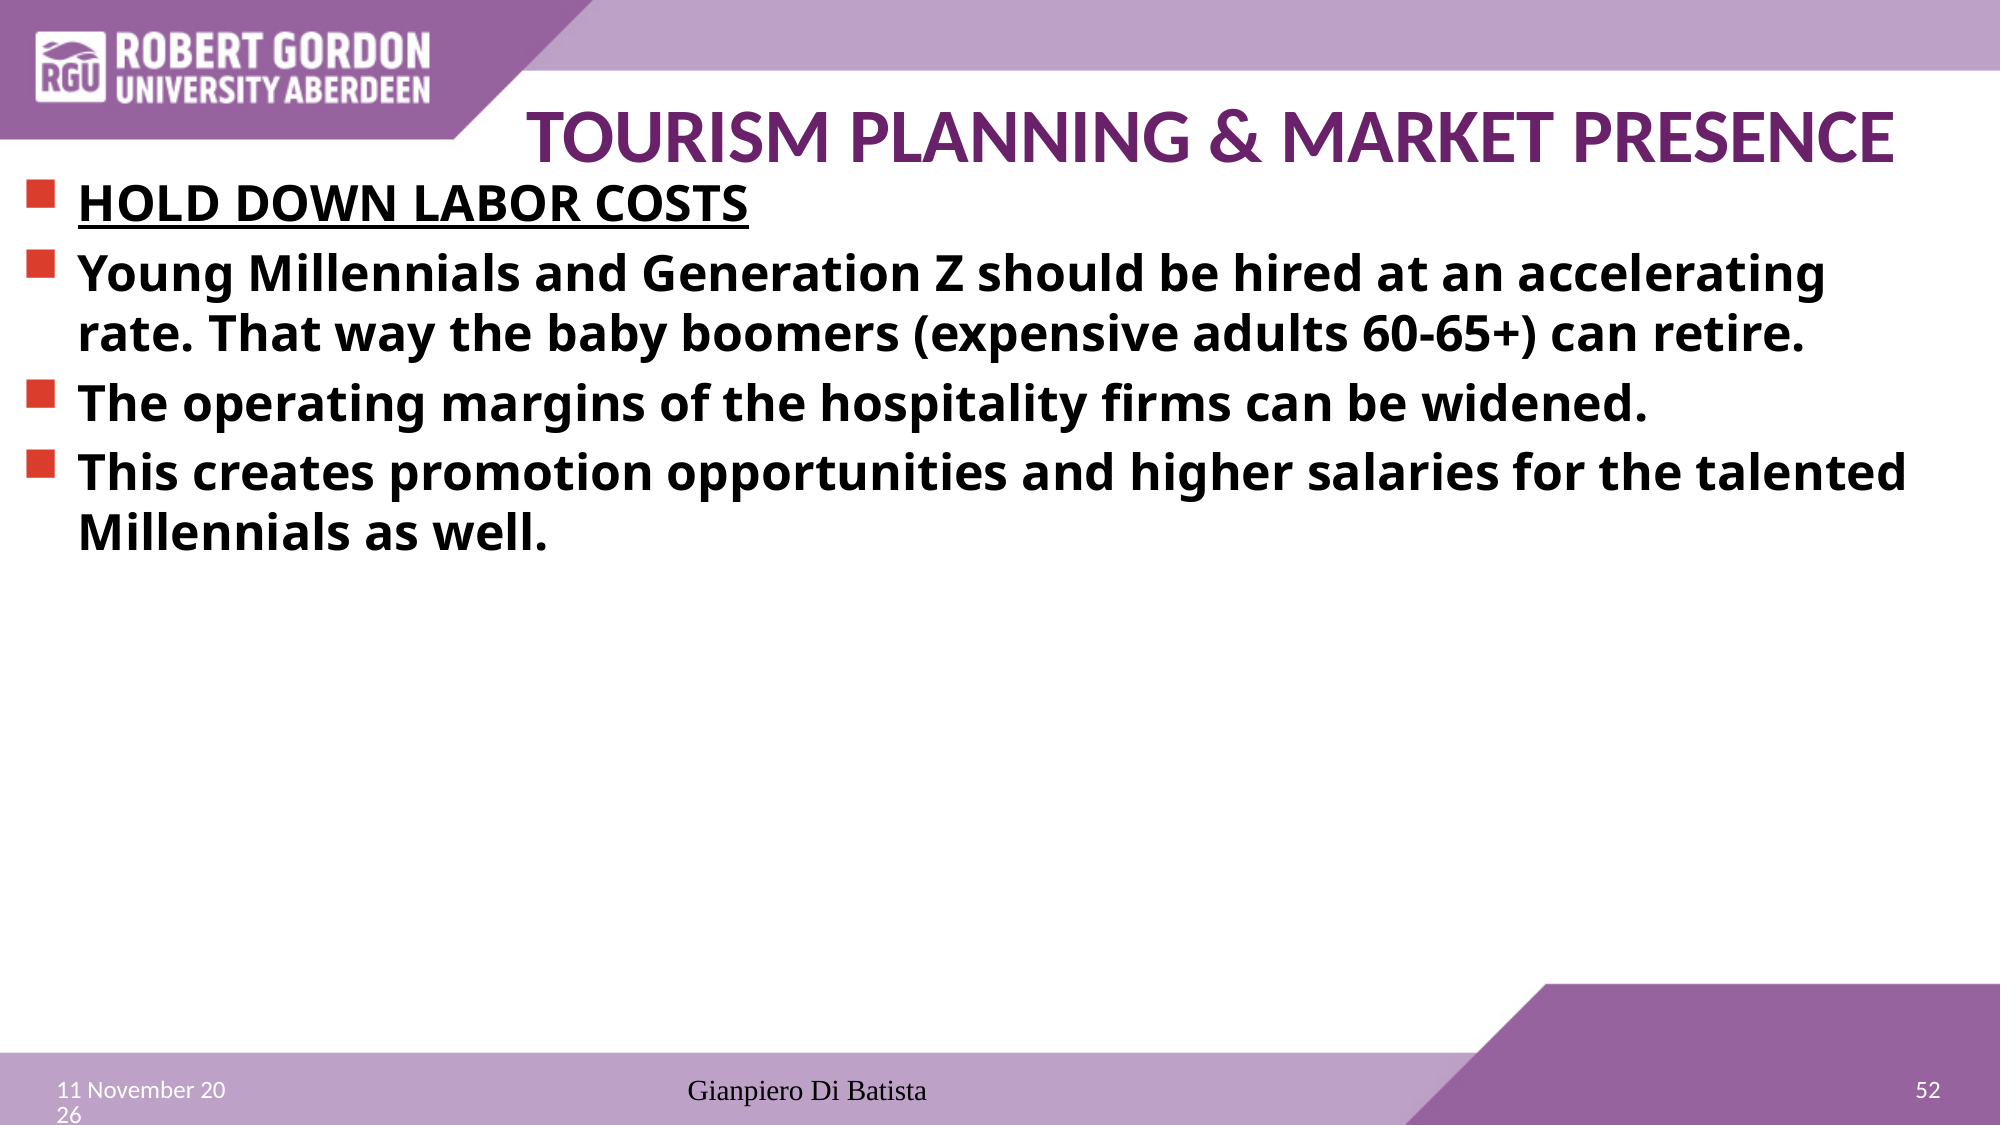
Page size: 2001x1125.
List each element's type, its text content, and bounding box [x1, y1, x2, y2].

picture [0, 0, 2000, 1125]
title TOURISM PLANNING & MARKET PRESENCE [511, 88, 2000, 295]
footer Gianpiero Di Batista [284, 1058, 1330, 1119]
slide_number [41, 1058, 250, 1119]
text_box HOLD DOWN LABOR COSTS Young Millennials and Generation Z should be hired at an accelerating rate. That way the baby boomers (expensive adults 60-65+) can retire. The operating margins of the hospitality firms can be widened. This creates promotion opportunities and higher salaries for the talented Millennials as well. [6, 163, 1963, 906]
slide_number 52 [1412, 1058, 1956, 1119]
